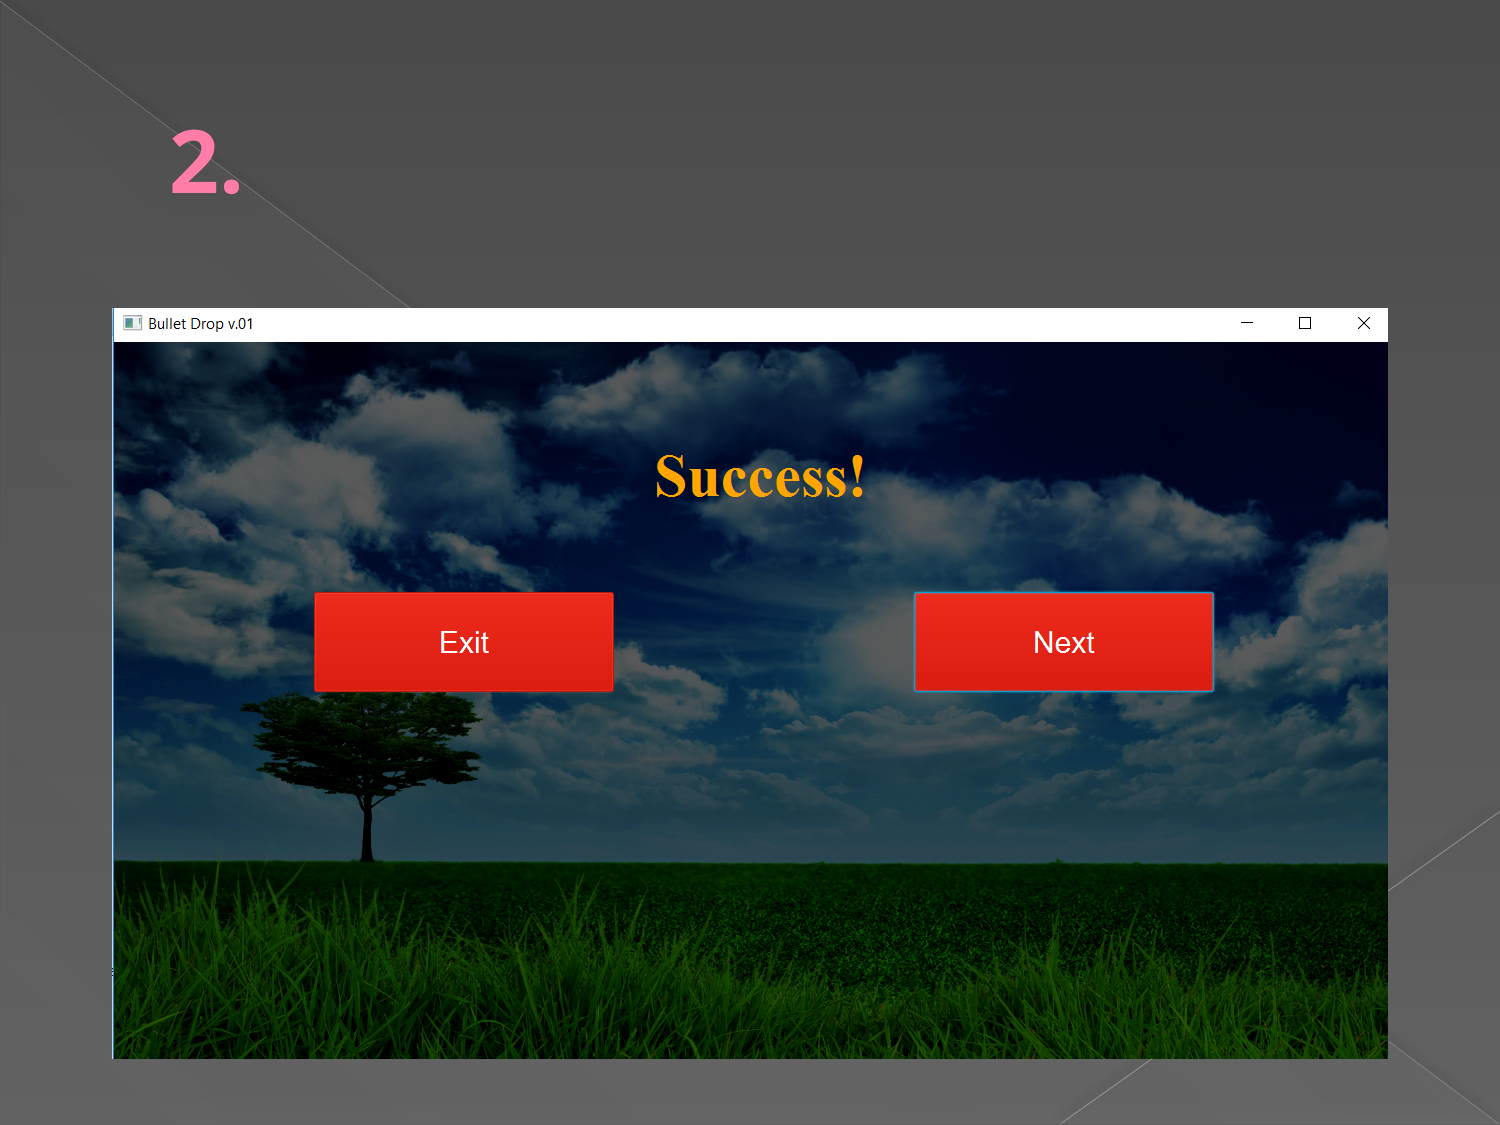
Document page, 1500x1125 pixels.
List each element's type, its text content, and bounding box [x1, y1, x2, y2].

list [112, 308, 1388, 1060]
title 2. [75, 43, 1425, 274]
